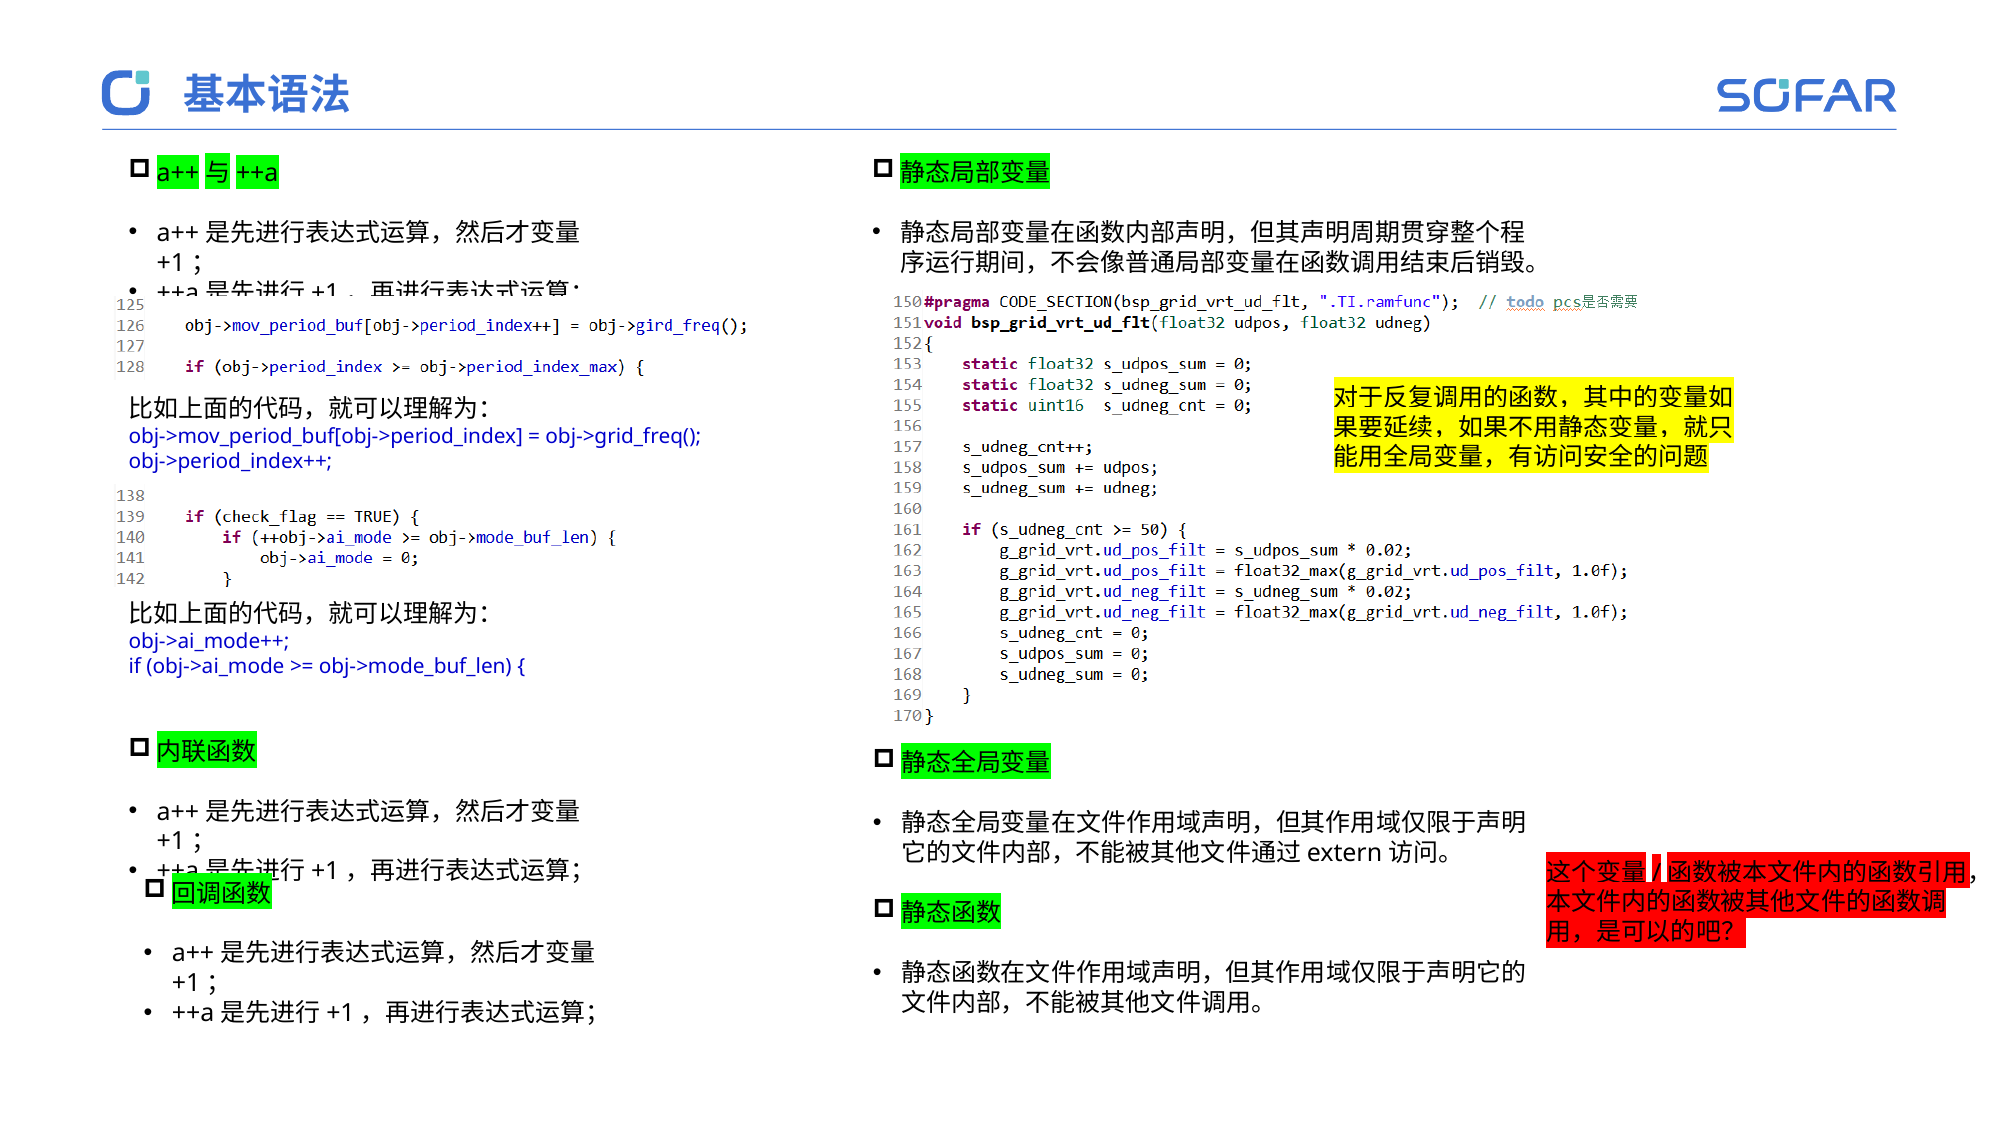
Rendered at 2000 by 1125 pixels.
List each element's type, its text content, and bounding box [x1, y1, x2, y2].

text_box 静态全局变量 静态全局变量在文件作用域声明，但其作用域仅限于声明它的文件内部，不能被其他文件通过extern访问。 静态函数 静态函数在文件作用域声明，但其作用域仅限于声明它的文件内部，不能被其他文件调用。 [858, 739, 1558, 1054]
picture [113, 290, 1644, 727]
text_box 比如上面的代码，就可以理解为： obj->ai_mode++; if (obj->ai_mode >= obj->mode_buf_len) { [113, 589, 724, 686]
text_box 回调函数 a++是先进行表达式运算，然后才变量+1； ++a是先进行+1，再进行表达式运算； [128, 869, 642, 1008]
picture [113, 483, 642, 587]
text_box 比如上面的代码，就可以理解为： obj->mov_period_buf[obj->period_index] = obj->grid_freq(); obj->period_index++; [113, 386, 724, 481]
text_box 静态局部变量 静态局部变量在函数内部声明，但其声明周期贯穿整个程序运行期间，不会像普通局部变量在函数调用结束后销毁。 [857, 148, 1558, 294]
text_box 内联函数 a++是先进行表达式运算，然后才变量+1； ++a是先进行+1，再进行表达式运算； [113, 727, 627, 866]
list 基本语法 [169, 60, 1403, 113]
text_box 这个变量/函数被本文件内的函数引用，本文件内的函数被其他文件的函数调用，是可以的吧？ [1531, 848, 1985, 945]
text_box a++与++a a++是先进行表达式运算，然后才变量+1； ++a是先进行+1，再进行表达式运算； [113, 149, 627, 287]
text_box 对于反复调用的函数，其中的变量如果要延续，如果不用静态变量，就只能用全局变量，有访问安全的问题 [1649, 373, 1773, 470]
picture [102, 78, 1897, 130]
